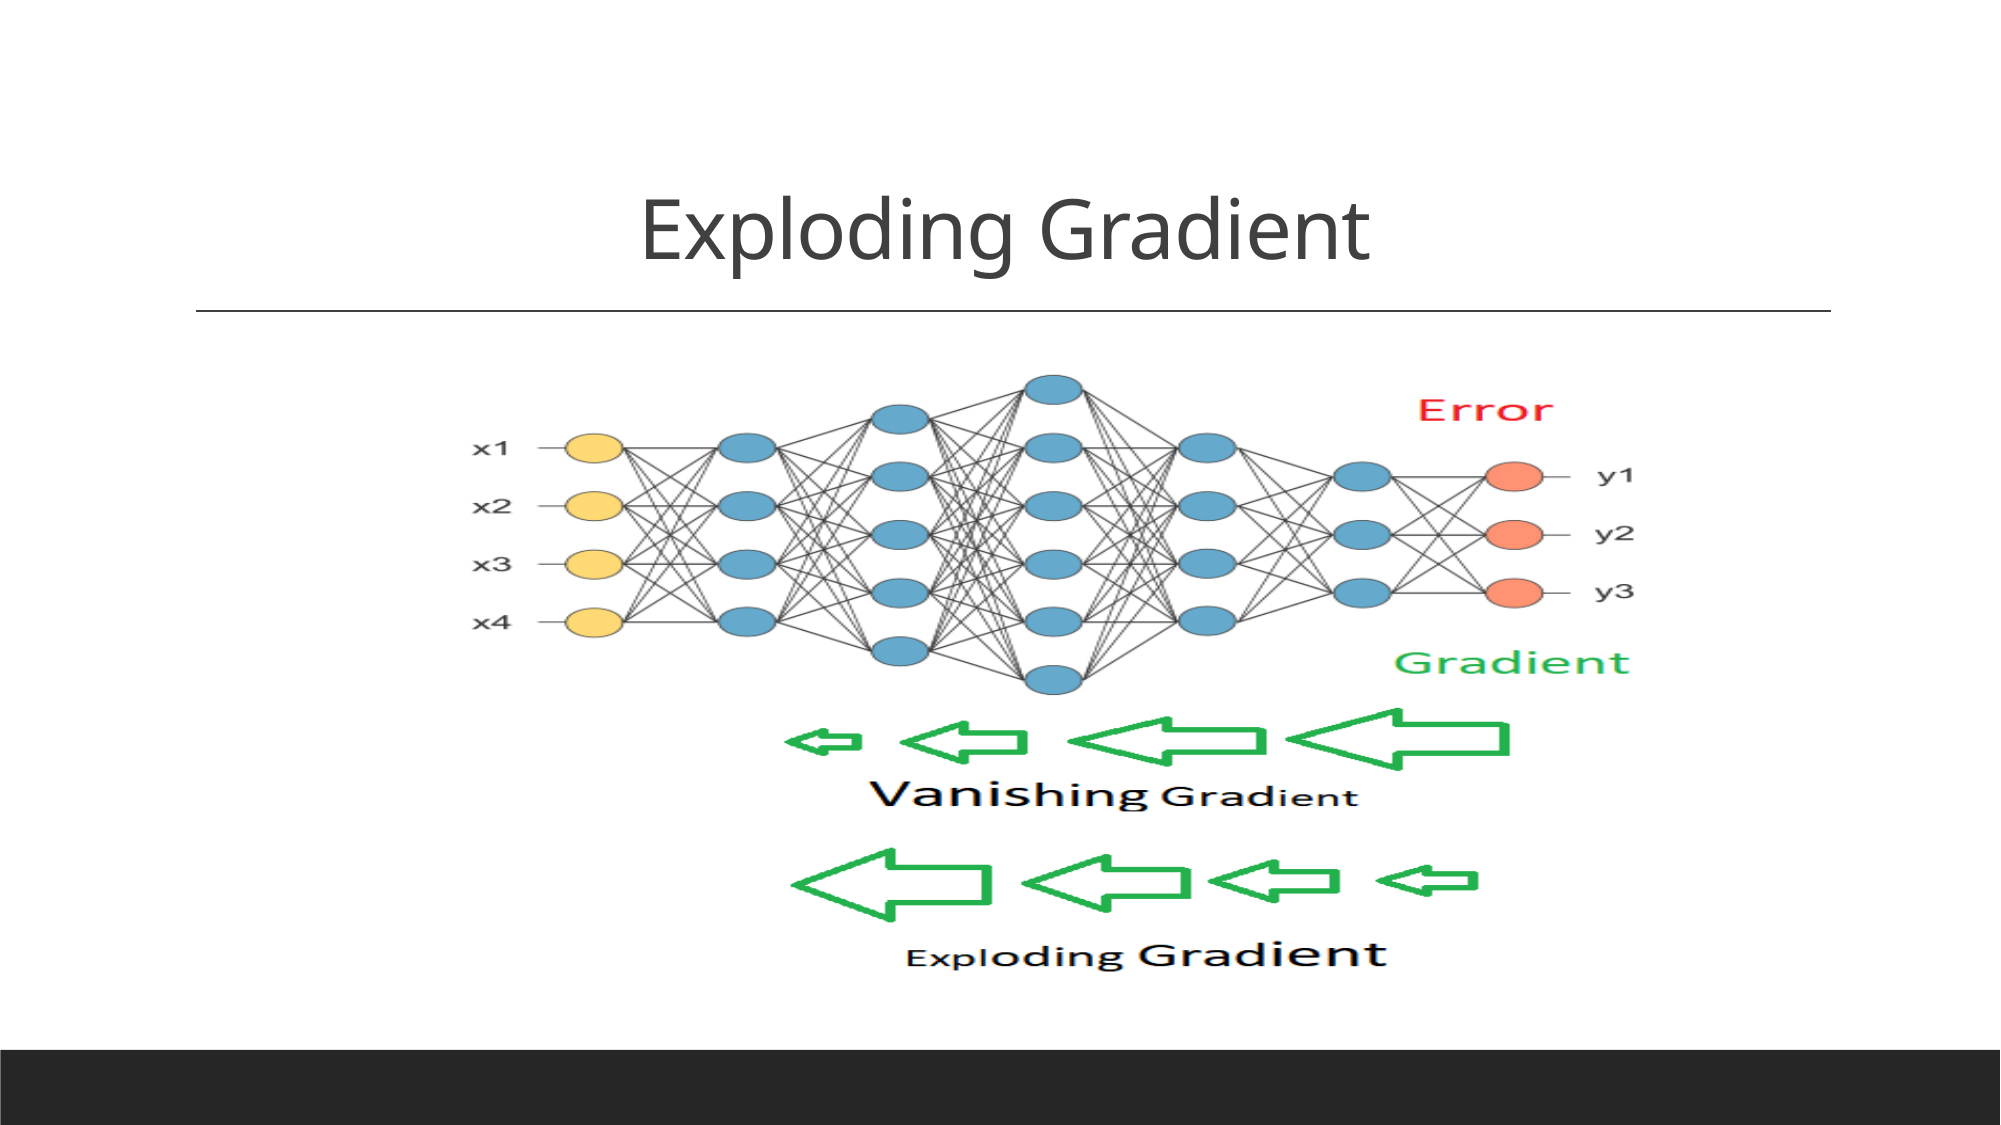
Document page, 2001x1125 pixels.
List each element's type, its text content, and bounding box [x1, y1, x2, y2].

title Exploding Gradient [180, 47, 1830, 285]
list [391, 345, 1701, 996]
